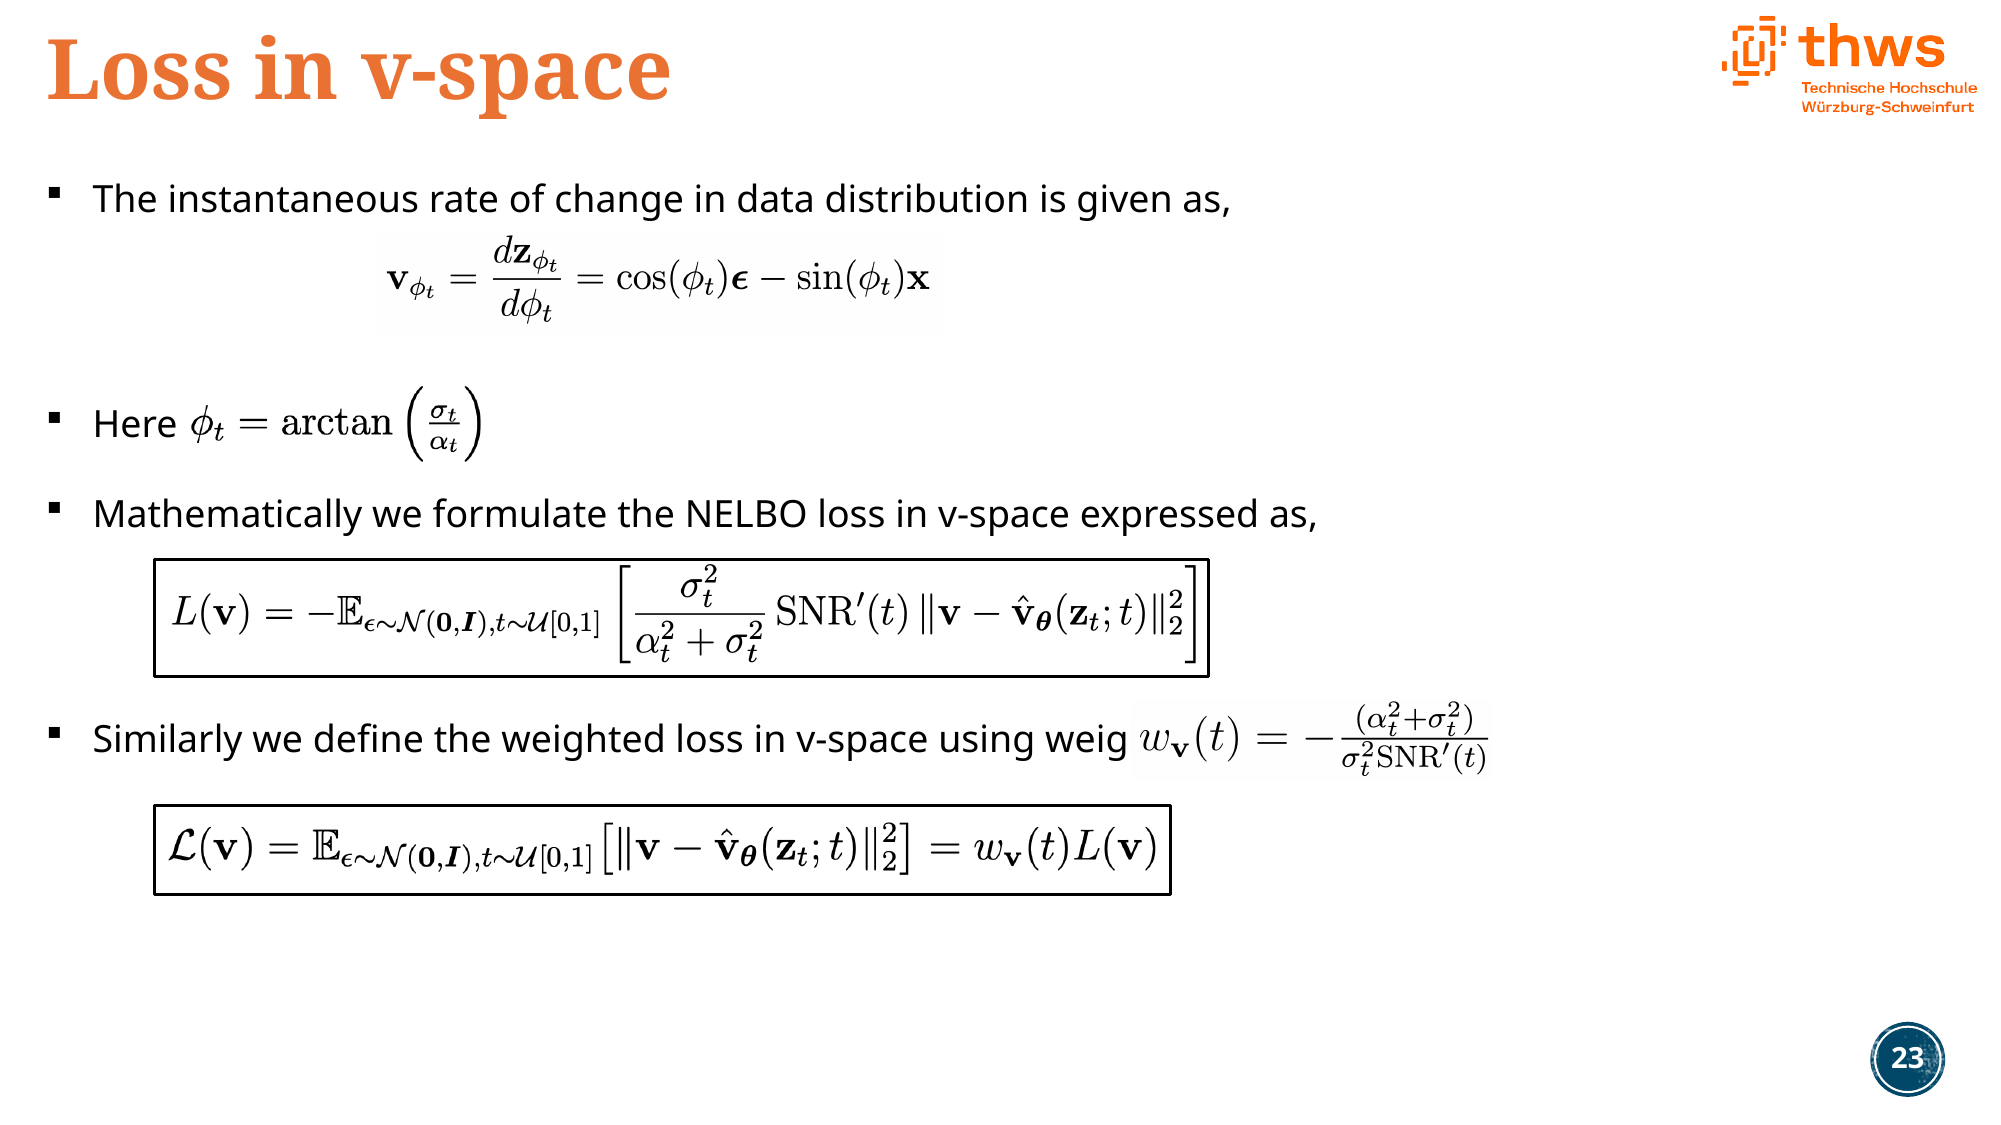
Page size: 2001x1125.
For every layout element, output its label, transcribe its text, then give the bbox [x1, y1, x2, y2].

slide_number 23 [1855, 1028, 1961, 1089]
picture [184, 384, 487, 478]
title Loss in v-space [31, 0, 1567, 145]
picture [156, 561, 1208, 676]
picture [156, 807, 1170, 893]
picture [1705, 0, 1999, 135]
picture [377, 233, 942, 334]
text_box The instantaneous rate of change in data distribution is given as, Here Mathematically we formulate the NELBO loss in v-space expressed as, Similarly we define the weighted loss in v-space using weight [31, 167, 1537, 768]
picture [1131, 699, 1492, 780]
